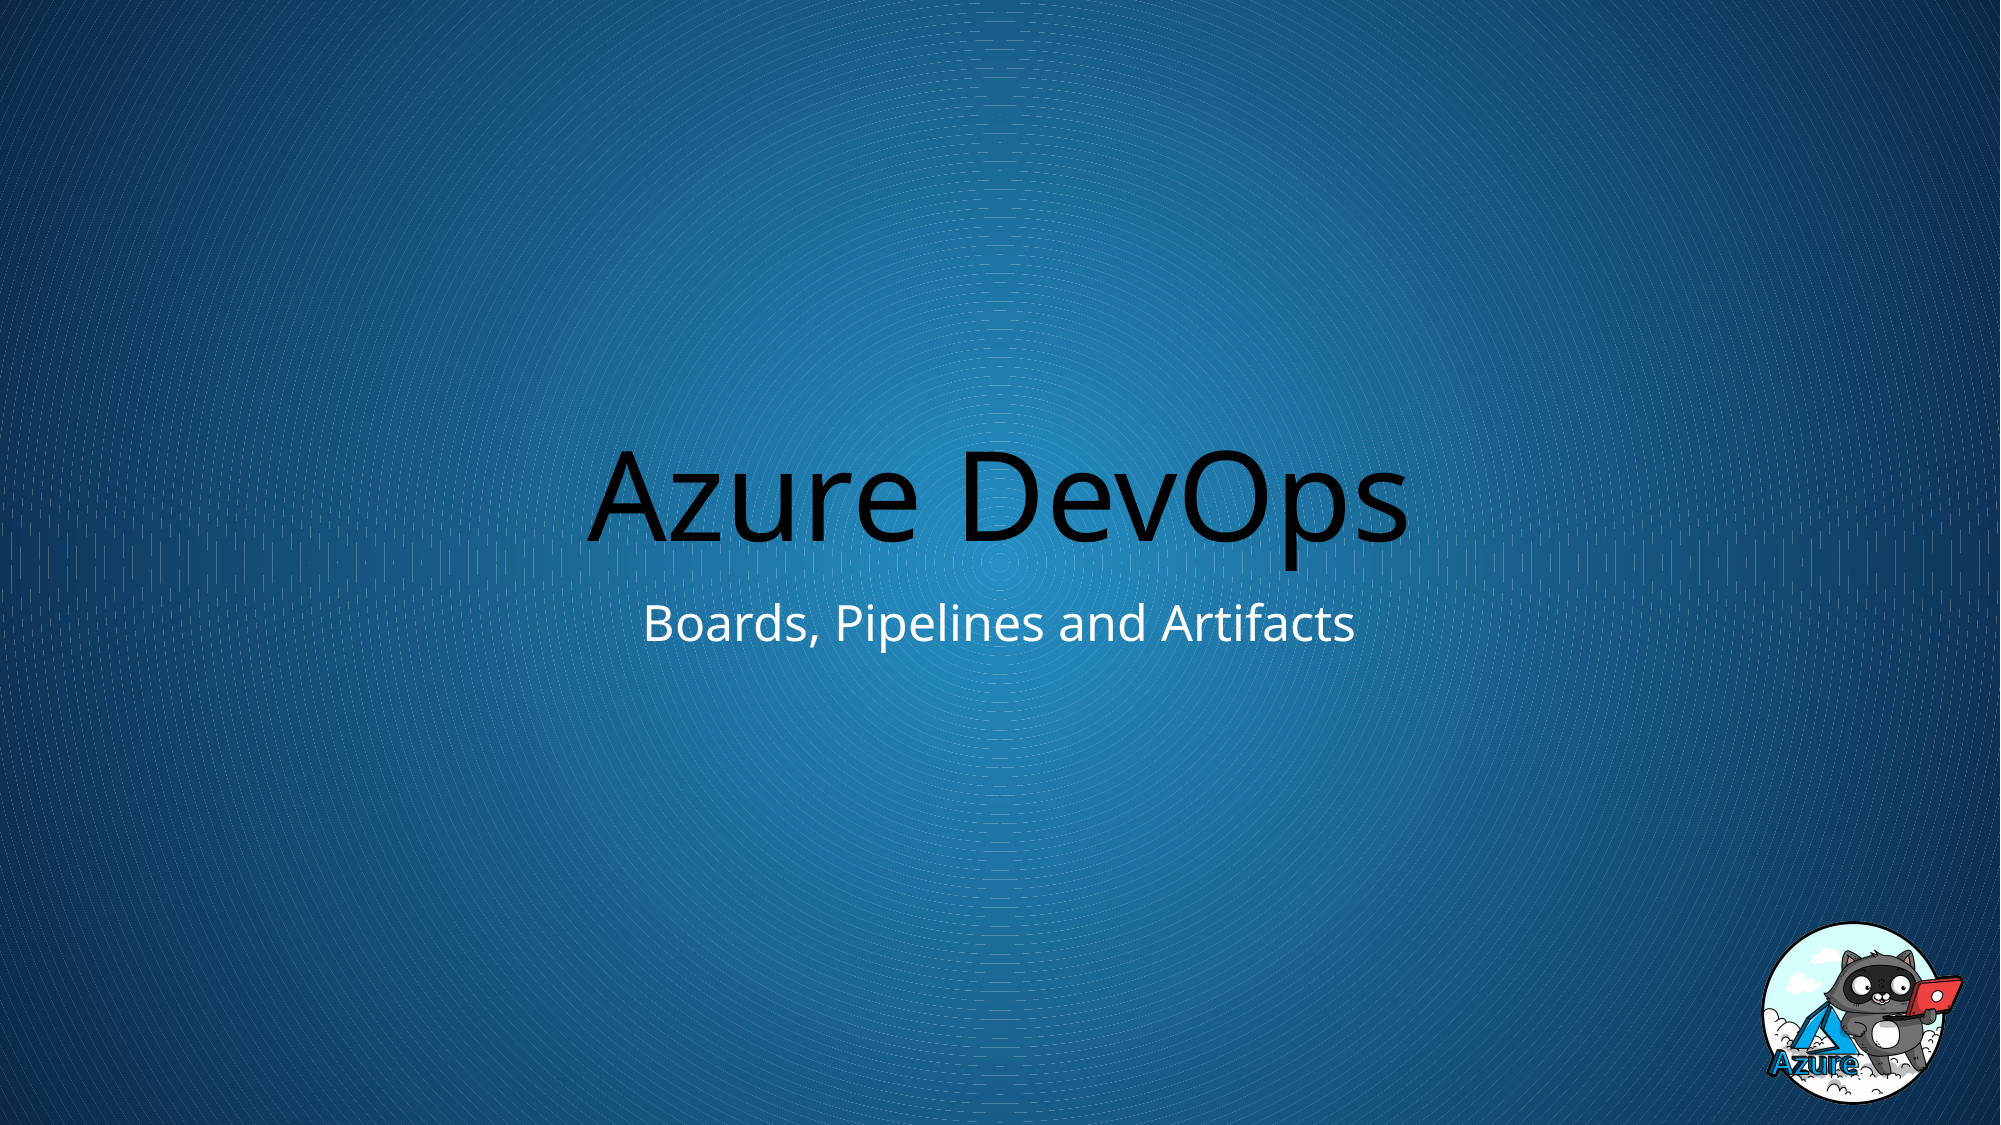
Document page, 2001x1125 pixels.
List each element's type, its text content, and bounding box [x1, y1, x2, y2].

subtitle Boards, Pipelines and Artifacts [249, 590, 1750, 863]
picture [1761, 921, 1964, 1105]
title Azure DevOps [249, 184, 1750, 576]
